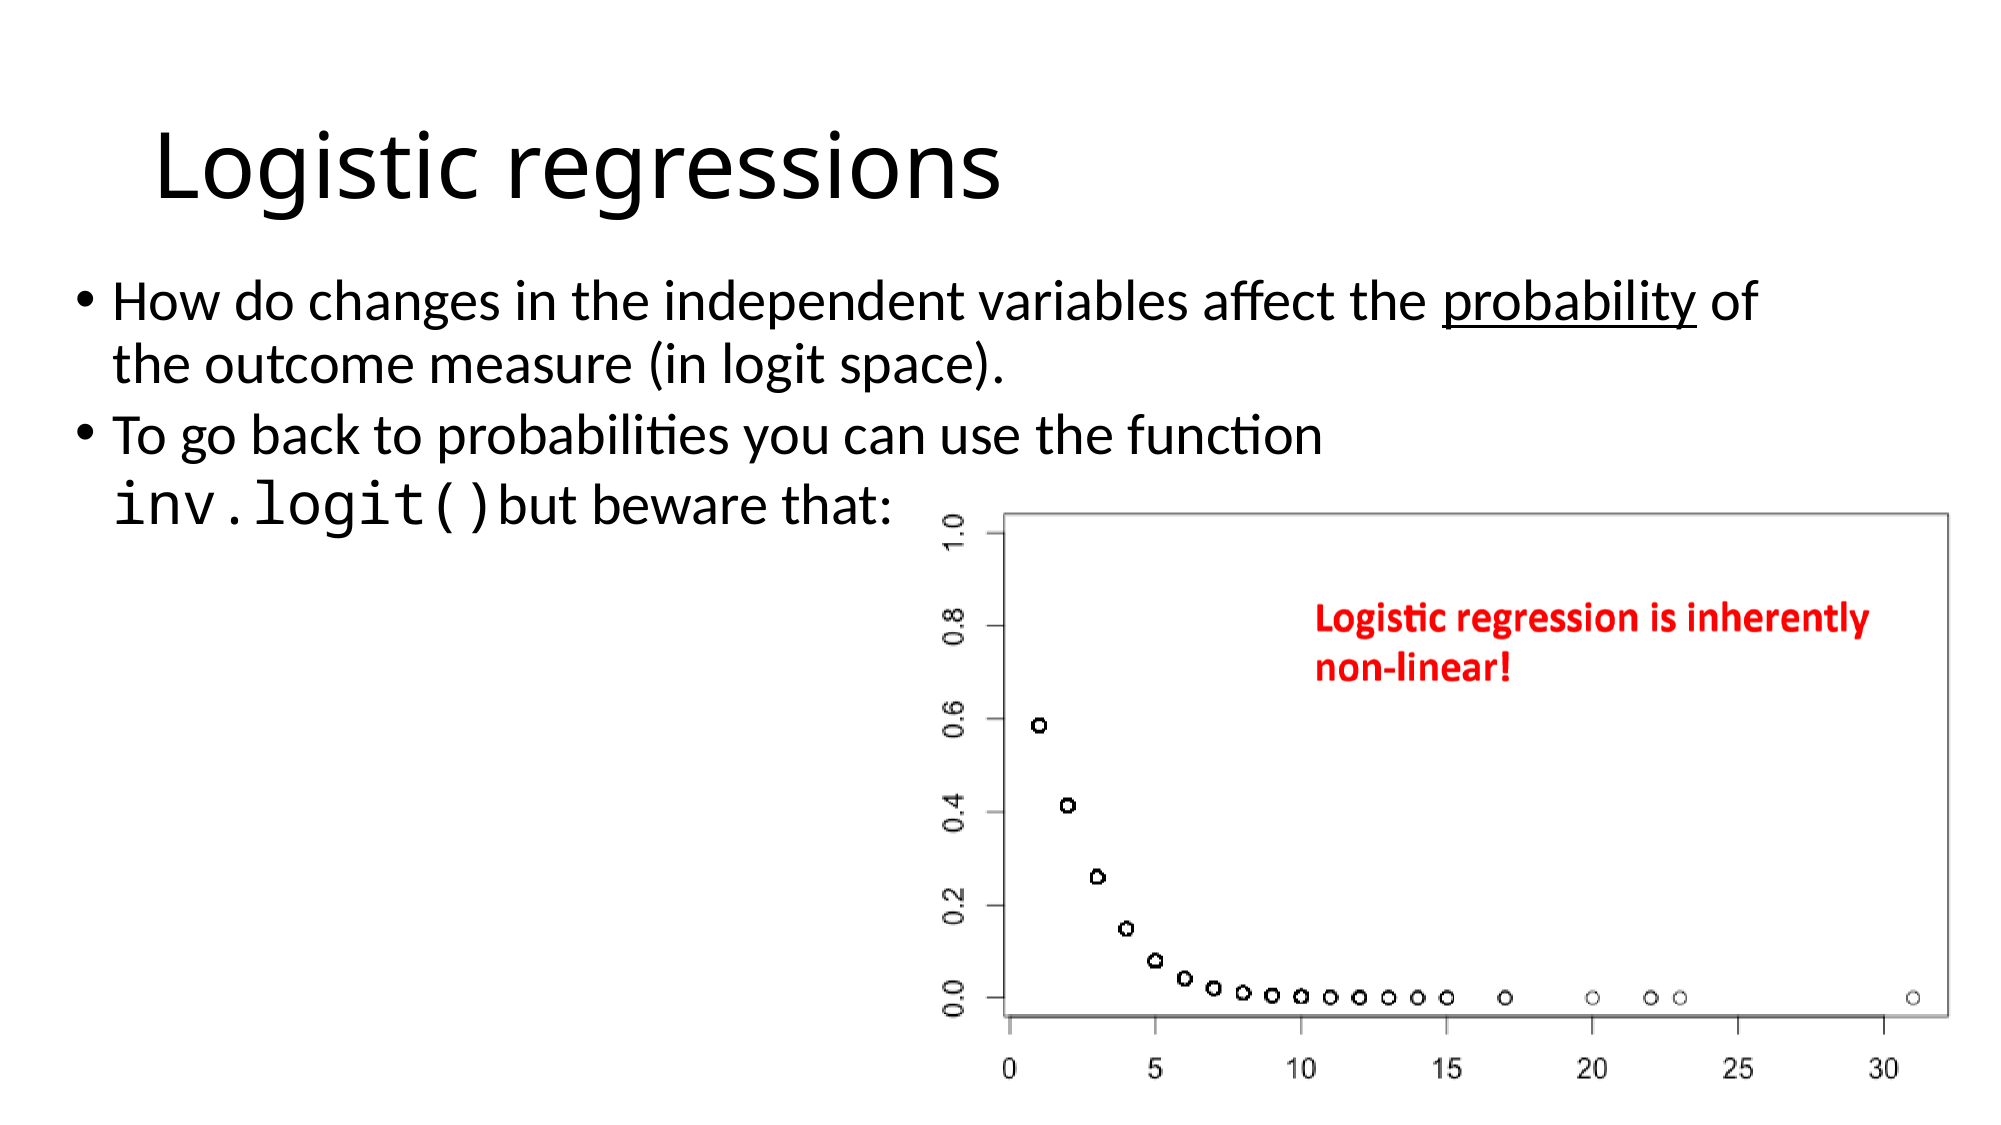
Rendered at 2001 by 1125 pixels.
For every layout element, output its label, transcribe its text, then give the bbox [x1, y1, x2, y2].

picture [906, 471, 1985, 1125]
list How do changes in the independent variables affect the probability of the outcome measure (in logit space). To go back to probabilities you can use the function inv.logit()but beware that: [60, 263, 1786, 977]
title Logistic regressions [137, 59, 1863, 278]
